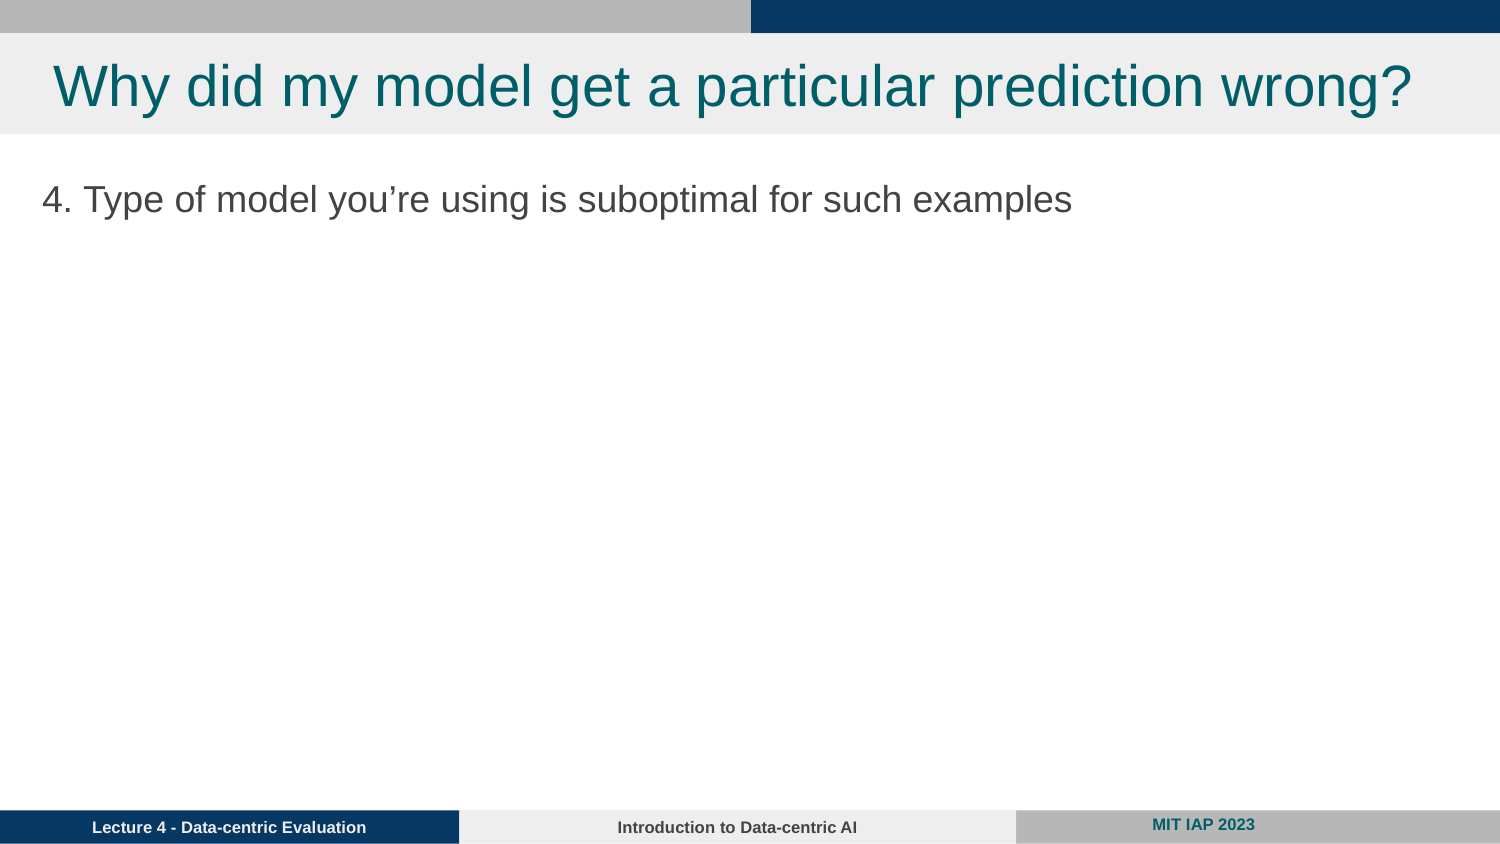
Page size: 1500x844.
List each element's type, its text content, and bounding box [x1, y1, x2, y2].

list 4. Type of model you’re using is suboptimal for such examples [26, 153, 1425, 791]
title Why did my model get a particular prediction wrong? [38, 33, 1437, 134]
